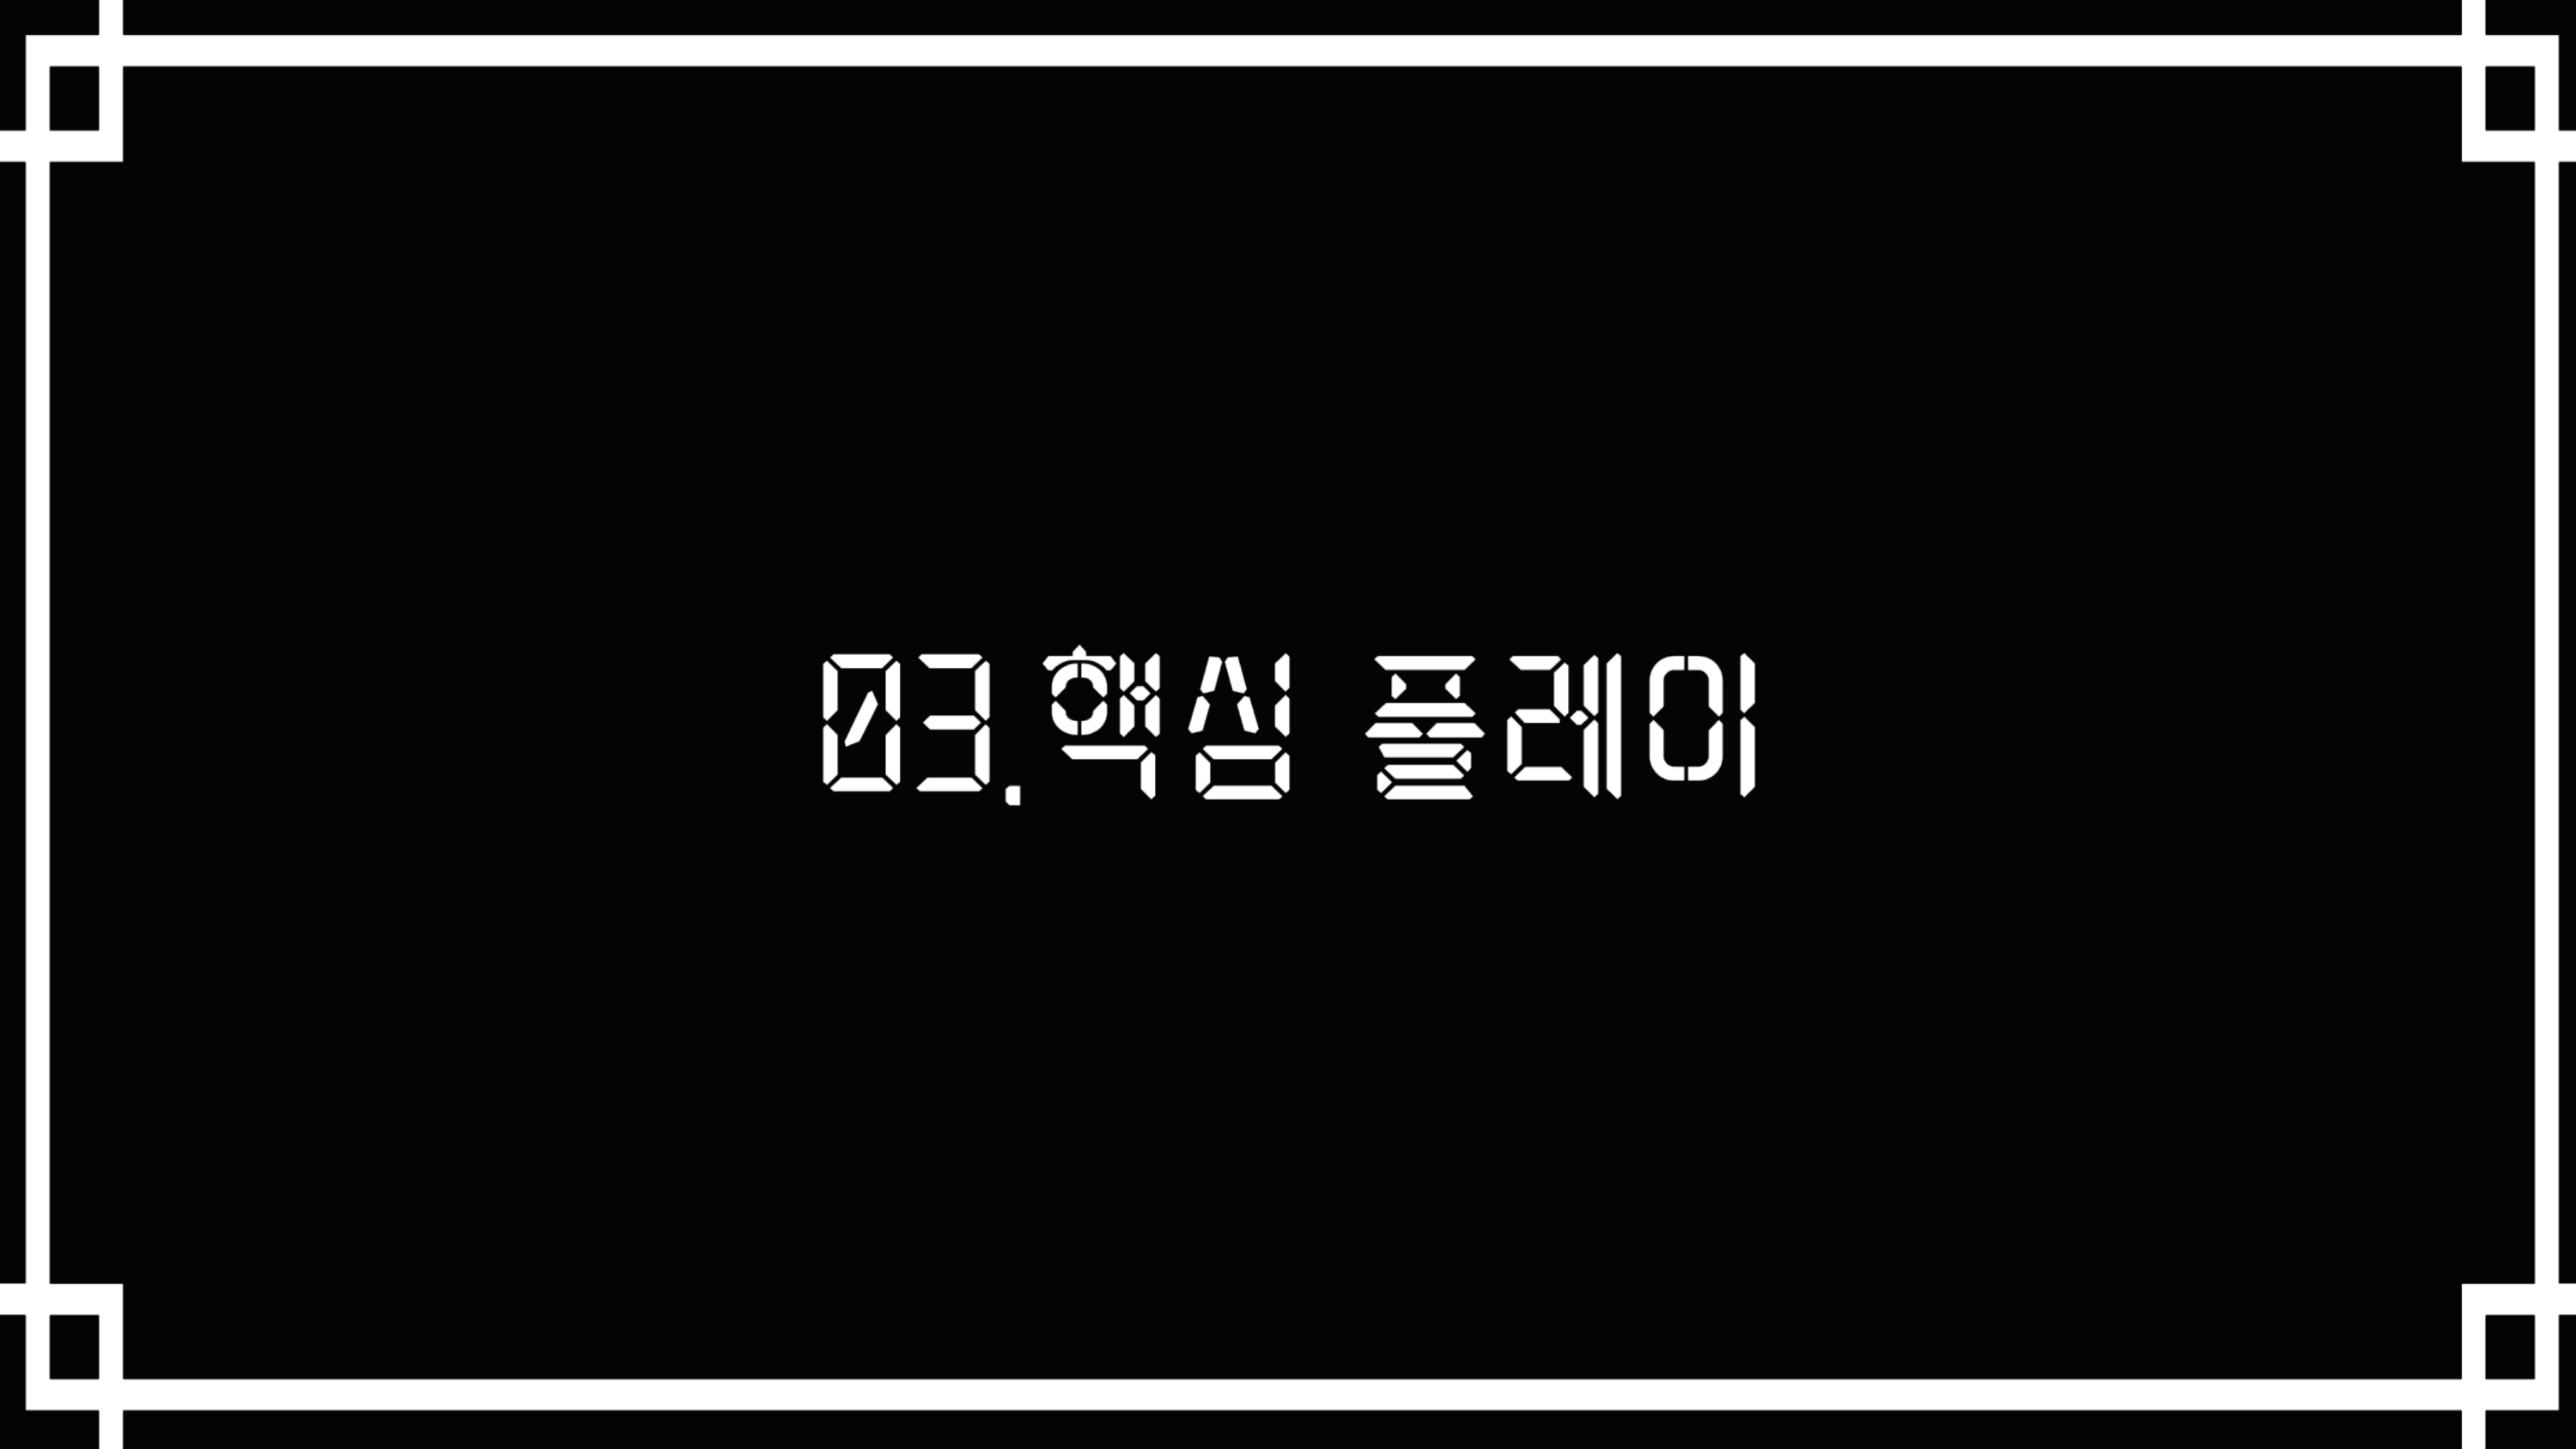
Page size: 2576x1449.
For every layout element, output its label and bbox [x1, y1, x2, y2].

picture [150, 512, 2244, 1004]
text_box [0, 0, 2576, 1449]
